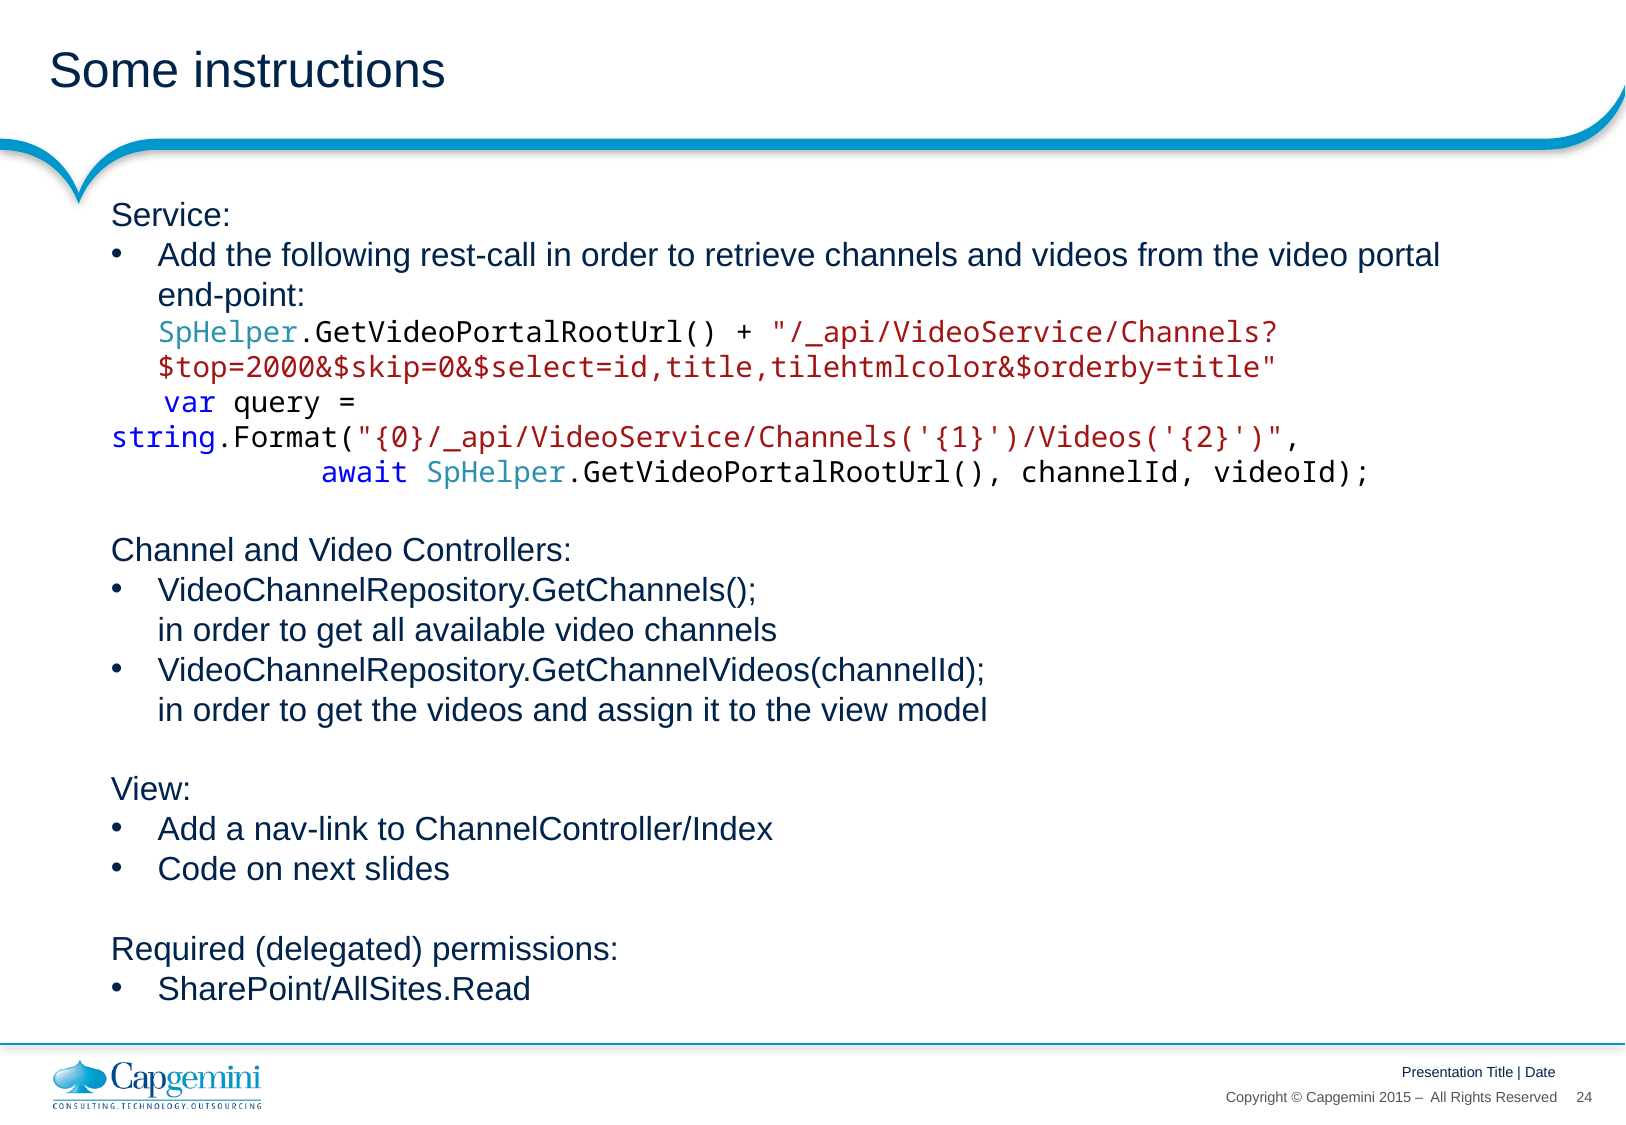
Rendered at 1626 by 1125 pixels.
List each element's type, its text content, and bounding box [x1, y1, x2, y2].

picture [53, 1060, 261, 1109]
text_box Service: Add the following rest-call in order to retrieve channels and videos from the video portal end-point: SpHelper.GetVideoPortalRootUrl() + "/_api/VideoService/Channels?$top=2000&$skip=0&$select=id,title,tilehtmlcolor&$orderby=title" var query = string.Format("{0}/_api/VideoService/Channels('{1}')/Videos('{2}')", await SpHelper.GetVideoPortalRootUrl(), channelId, videoId); Channel and Video Controllers: VideoChannelRepository.GetChannels(); in order to get all available video channels VideoChannelRepository.GetChannelVideos(channelId); in order to get the videos and assign it to the view model View: Add a nav-link to ChannelController/Index Code on next slides Required (delegated) permissions: SharePoint/AllSites.Read [96, 186, 1503, 1015]
title Some instructions [0, 0, 1625, 135]
